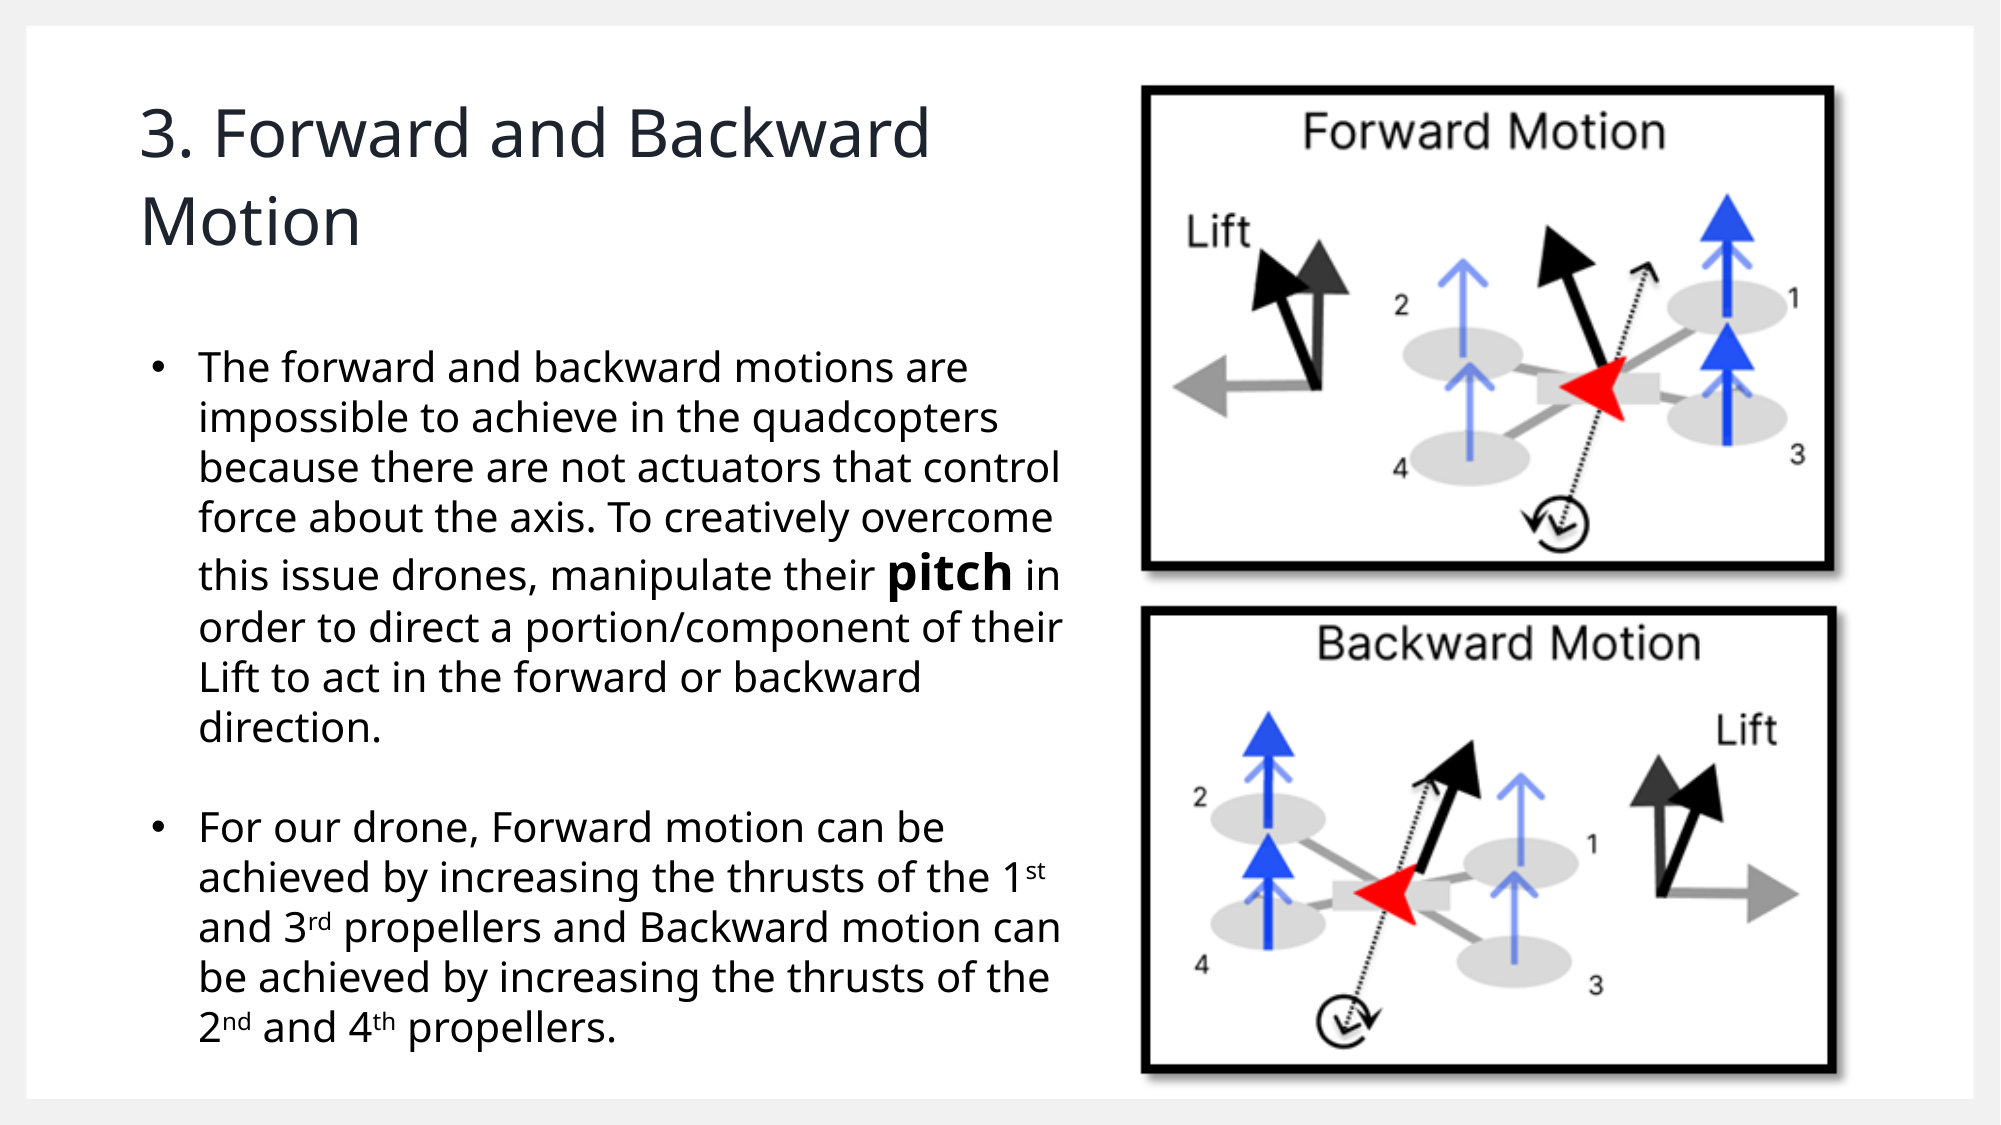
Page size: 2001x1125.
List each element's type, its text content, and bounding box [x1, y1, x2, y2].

picture [1132, 597, 1856, 1093]
picture [1132, 76, 1856, 591]
text_box The forward and backward motions are impossible to achieve in the quadcopters because there are not actuators that control force about the axis. To creatively overcome this issue drones, manipulate their pitch in order to direct a portion/component of their Lift to act in the forward or backward direction. For our drone, Forward motion can be achieved by increasing the thrusts of the 1st and 3rd propellers and Backward motion can be achieved by increasing the thrusts of the 2nd and 4th propellers. [136, 333, 1083, 1059]
title 3. Forward and Backward Motion [124, 55, 1083, 267]
